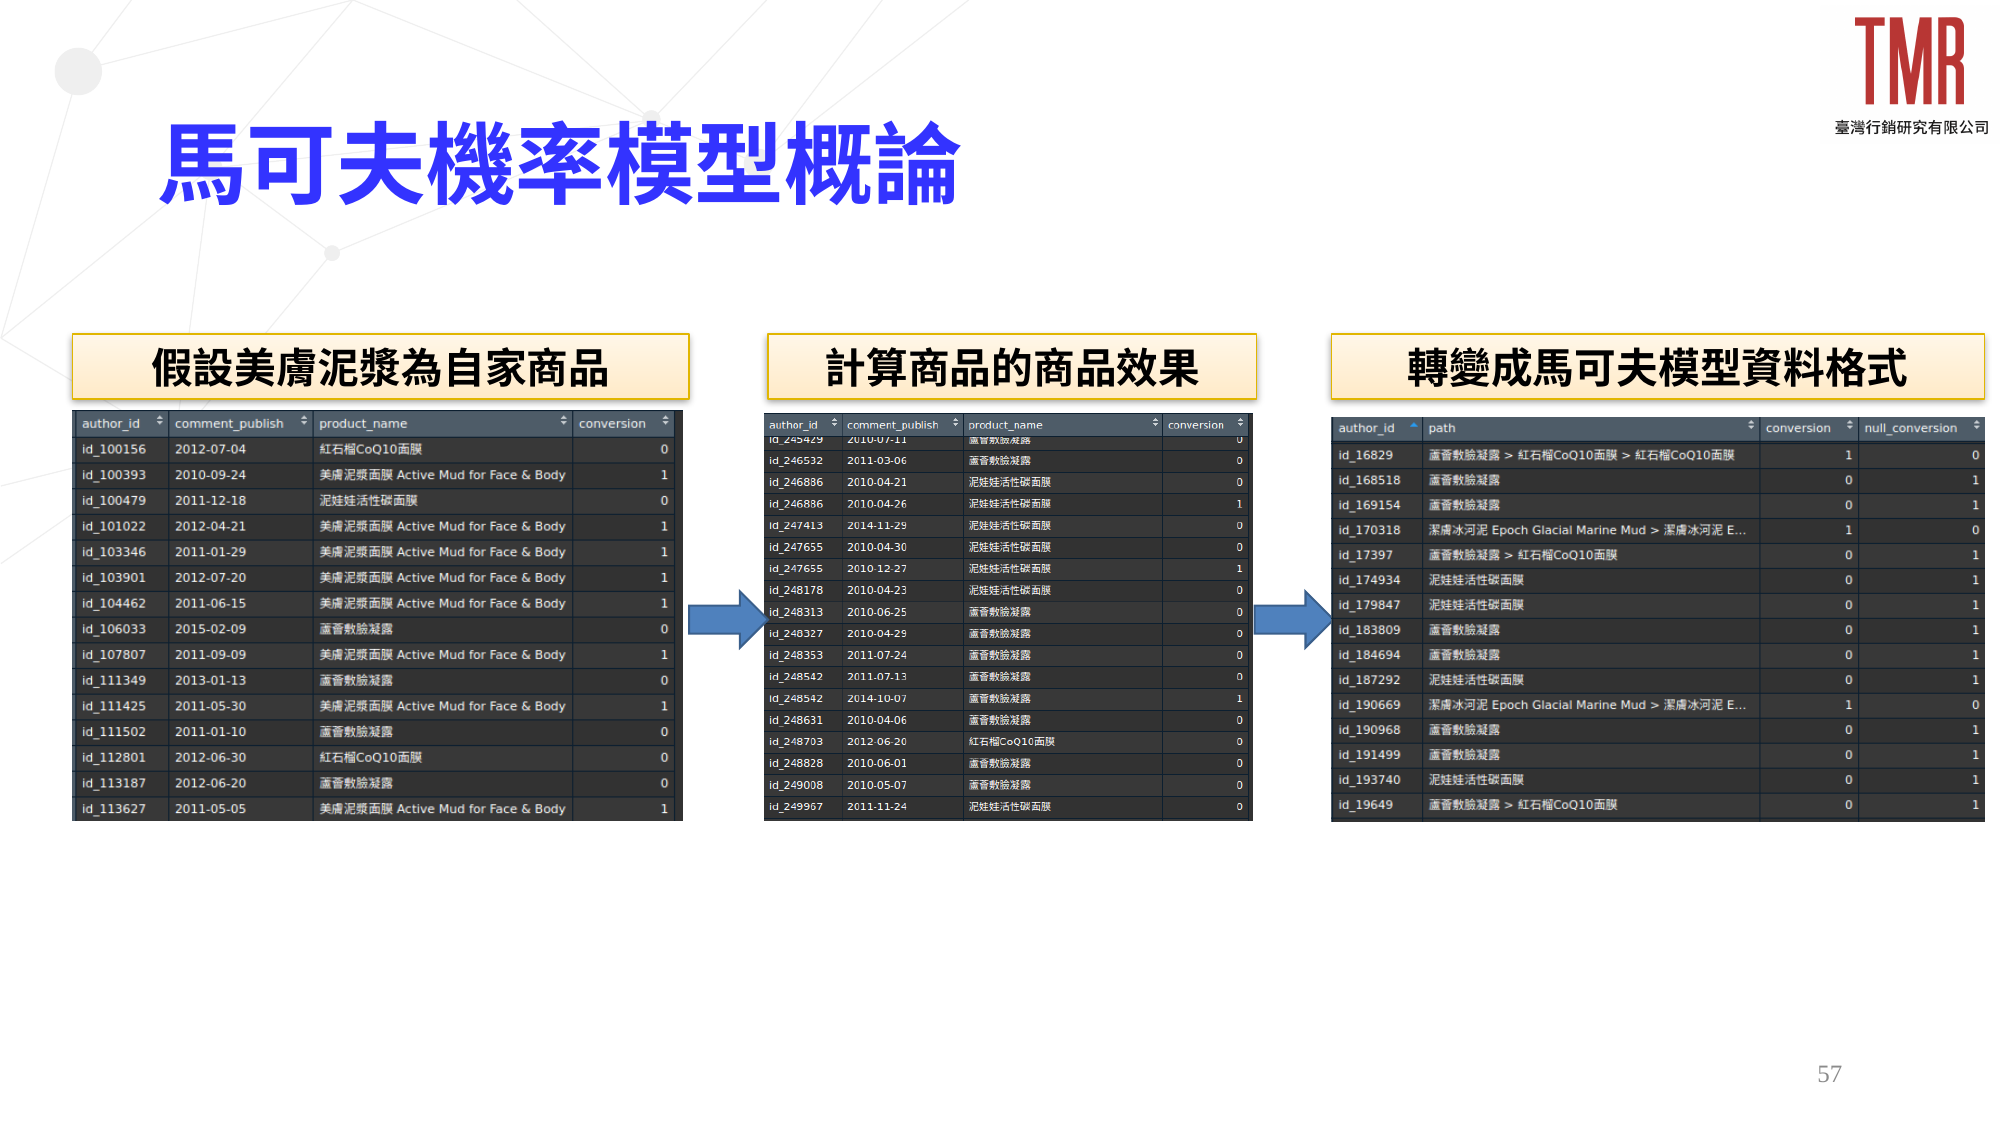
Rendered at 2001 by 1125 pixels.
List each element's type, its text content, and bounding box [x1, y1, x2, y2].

text_box 轉變成馬可夫模型資料格式 [1331, 334, 1985, 399]
text_box 假設美膚泥漿為自家商品 [72, 334, 689, 399]
picture [0, 0, 2000, 1125]
title 馬可夫機率模型概論 [137, 59, 1863, 278]
text_box [1253, 588, 1331, 651]
slide_number 57 [1412, 1042, 1863, 1103]
text_box [688, 588, 764, 651]
text_box 計算商品的商品效果 [768, 334, 1257, 399]
